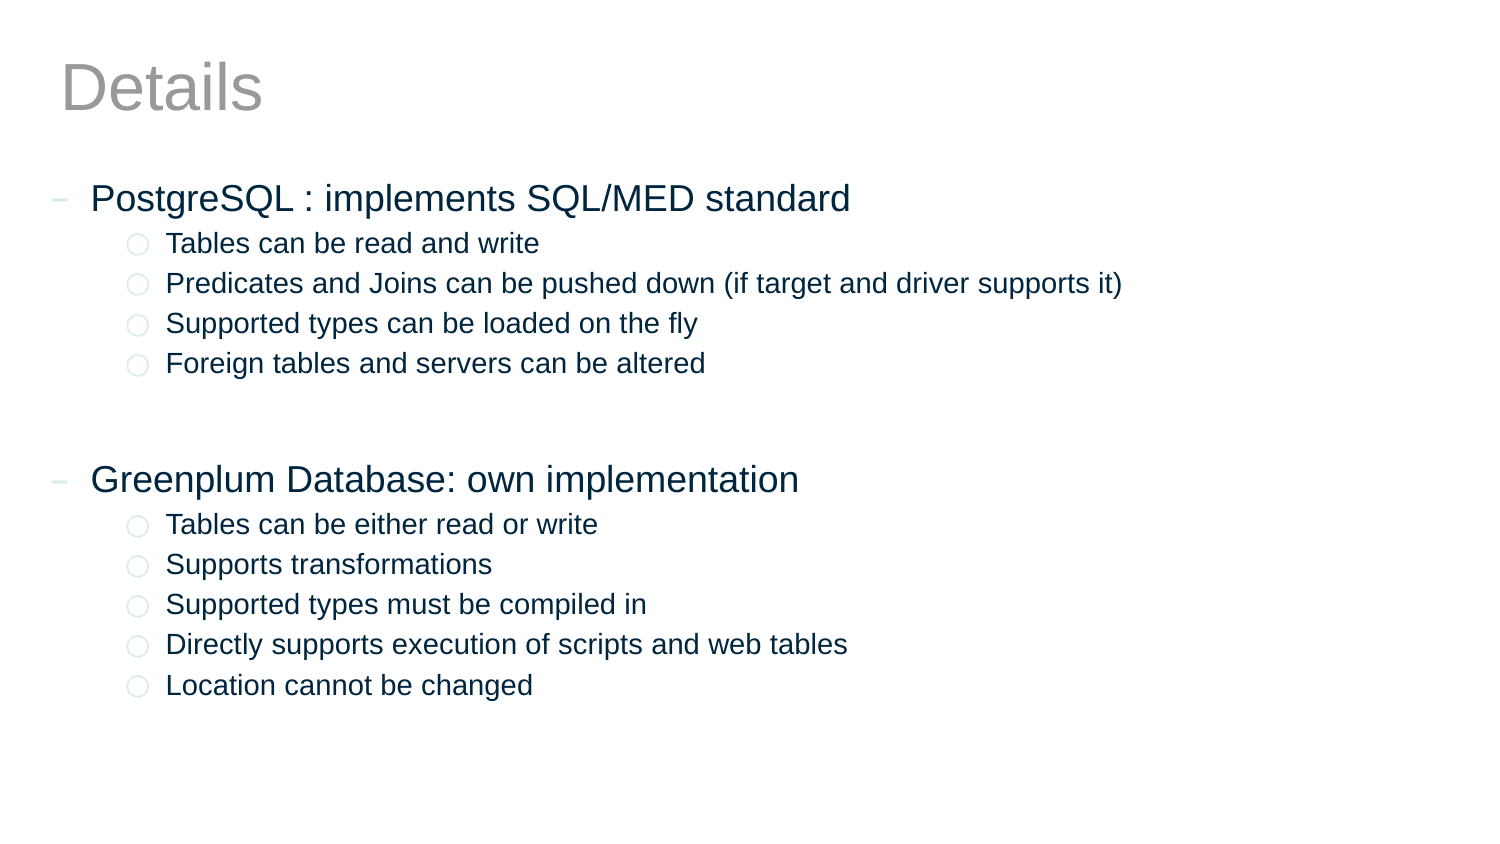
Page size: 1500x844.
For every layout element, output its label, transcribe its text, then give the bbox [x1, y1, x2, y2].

title Details [60, 53, 1440, 129]
list PostgreSQL : implements SQL/MED standard Tables can be read and write Predicates and Joins can be pushed down (if target and driver supports it) Supported types can be loaded on the fly Foreign tables and servers can be altered Greenplum Database: own implementation Tables can be either read or write Supports transformations Supported types must be compiled in Directly supports execution of scripts and web tables Location cannot be changed [43, 167, 1457, 774]
